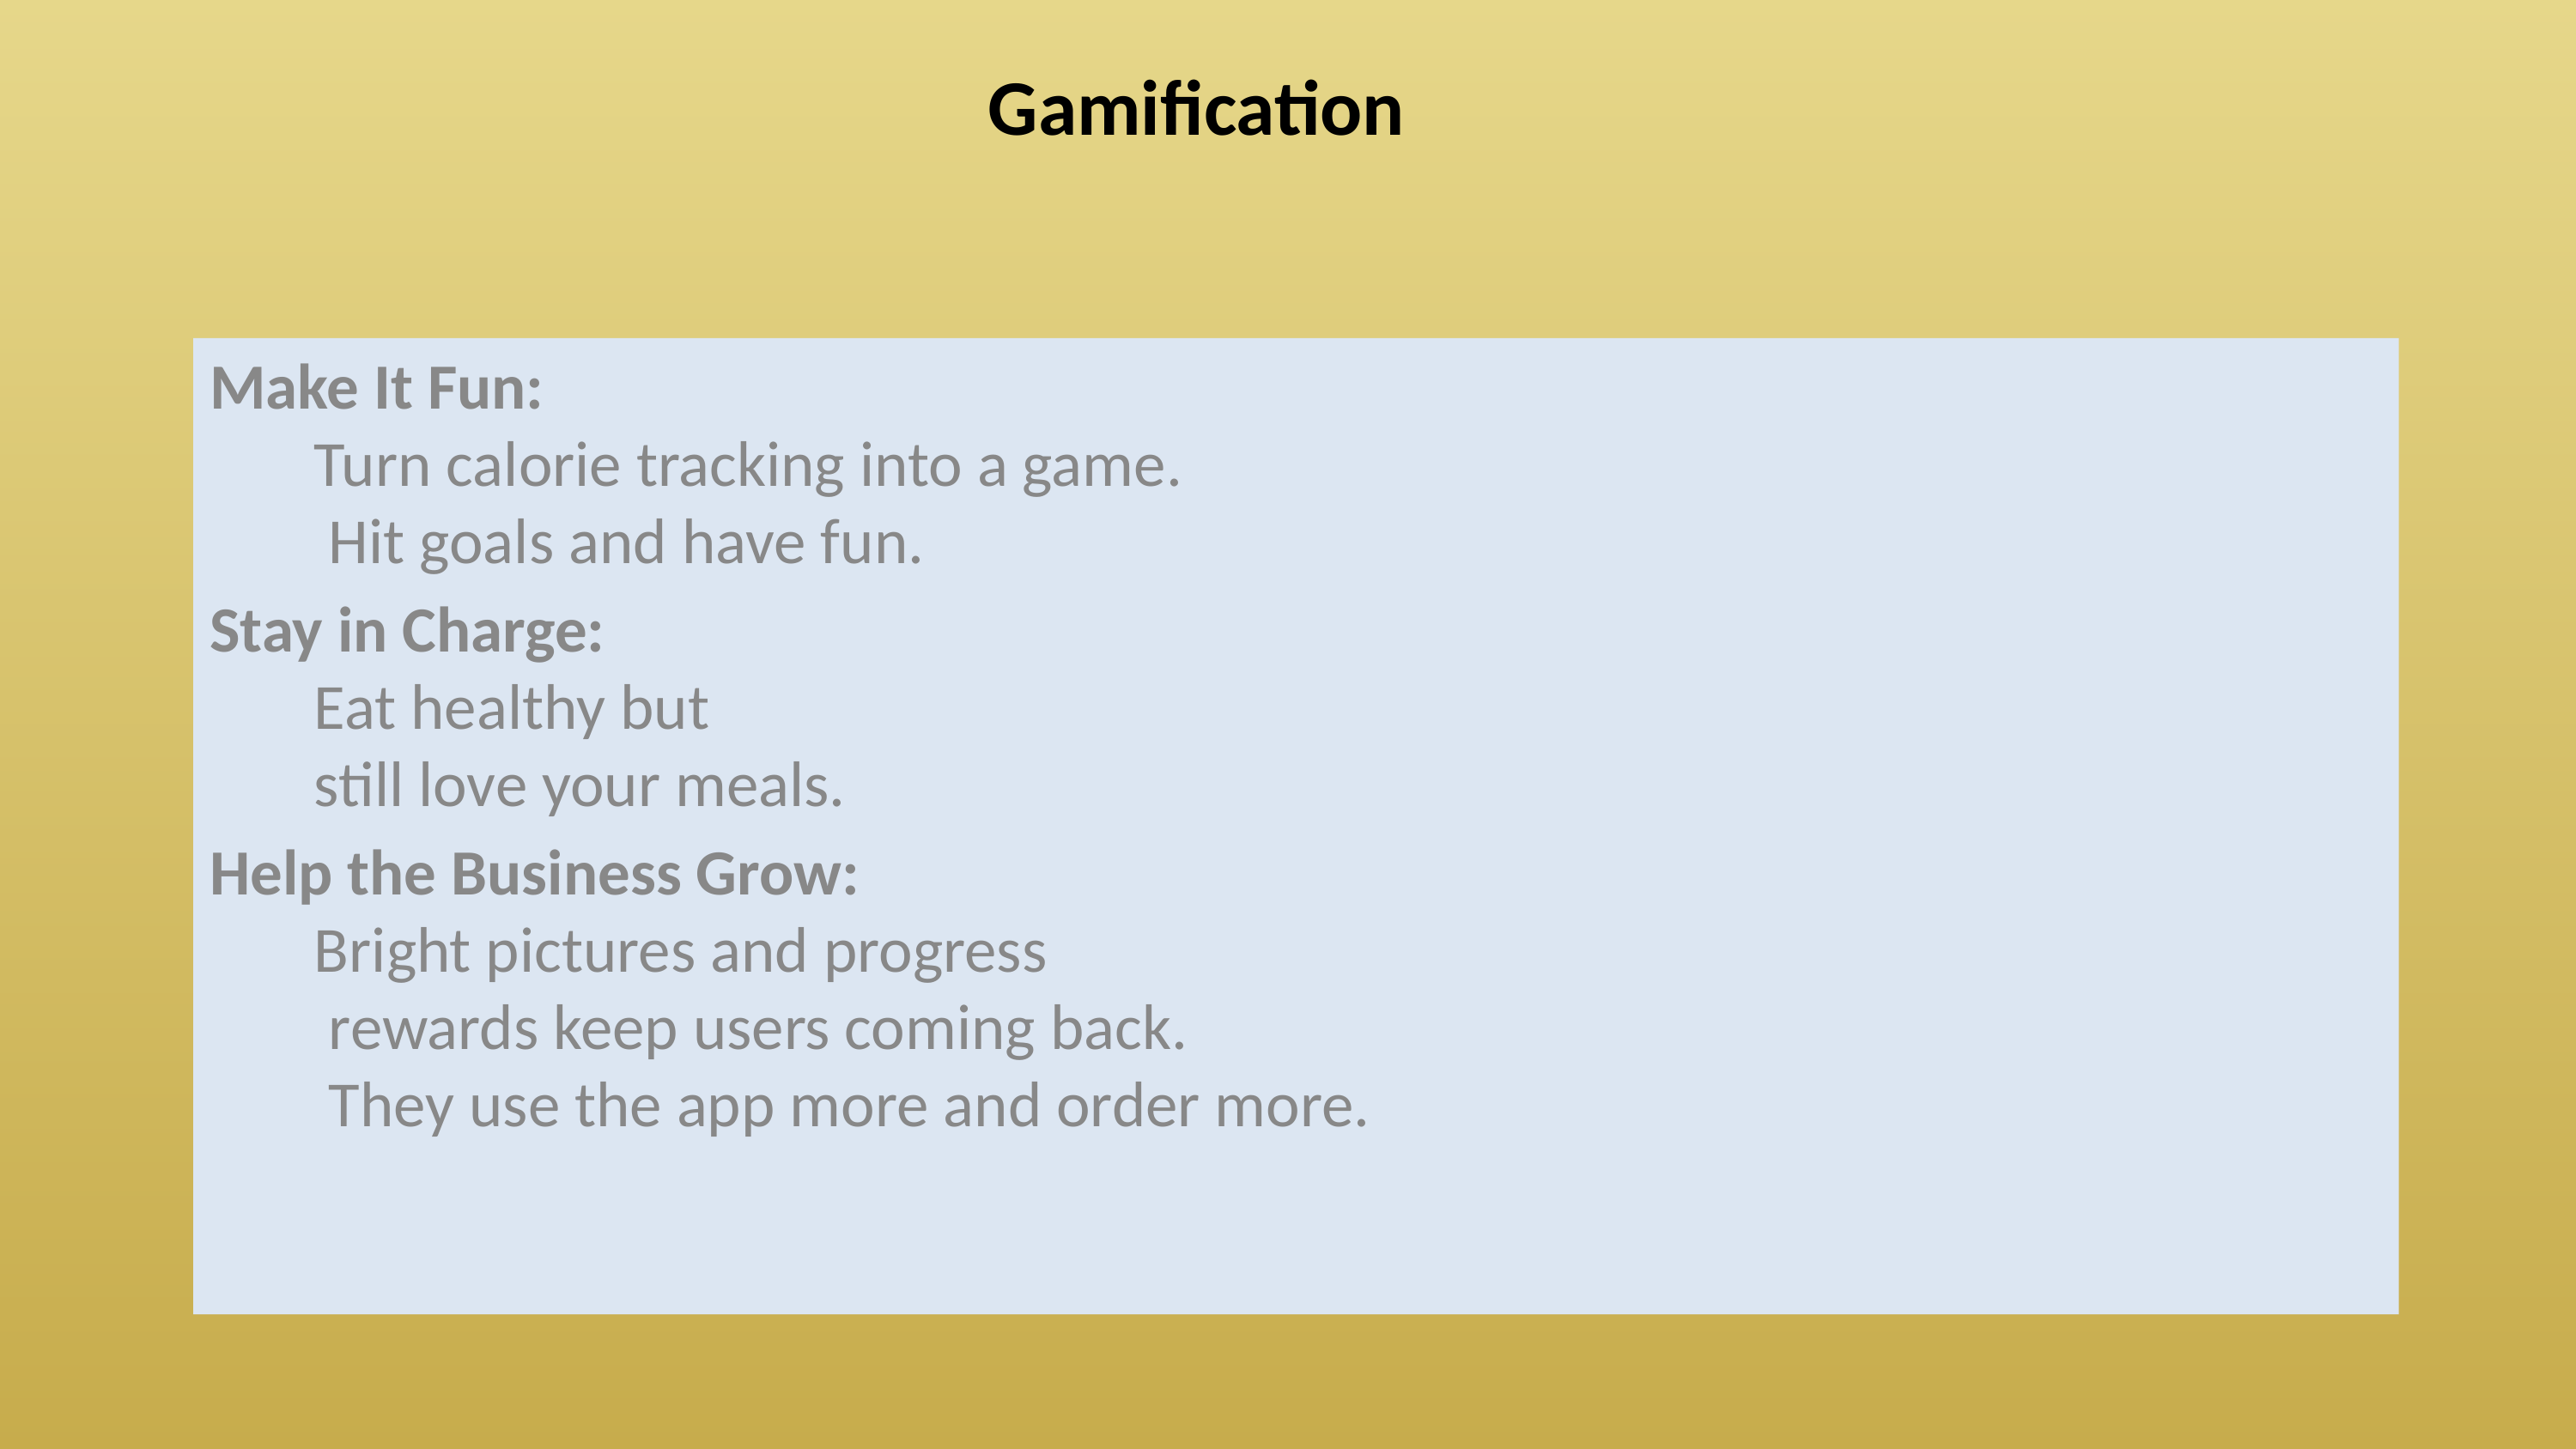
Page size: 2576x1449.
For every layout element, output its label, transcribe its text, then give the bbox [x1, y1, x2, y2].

subtitle Make It Fun: Turn calorie tracking into a game. Hit goals and have fun. Stay in Charge: Eat healthy but still love your meals. Help the Business Grow: Bright pictures and progress rewards keep users coming back. They use the app more and order more. [193, 337, 2399, 1315]
title Gamification [649, 0, 1745, 208]
